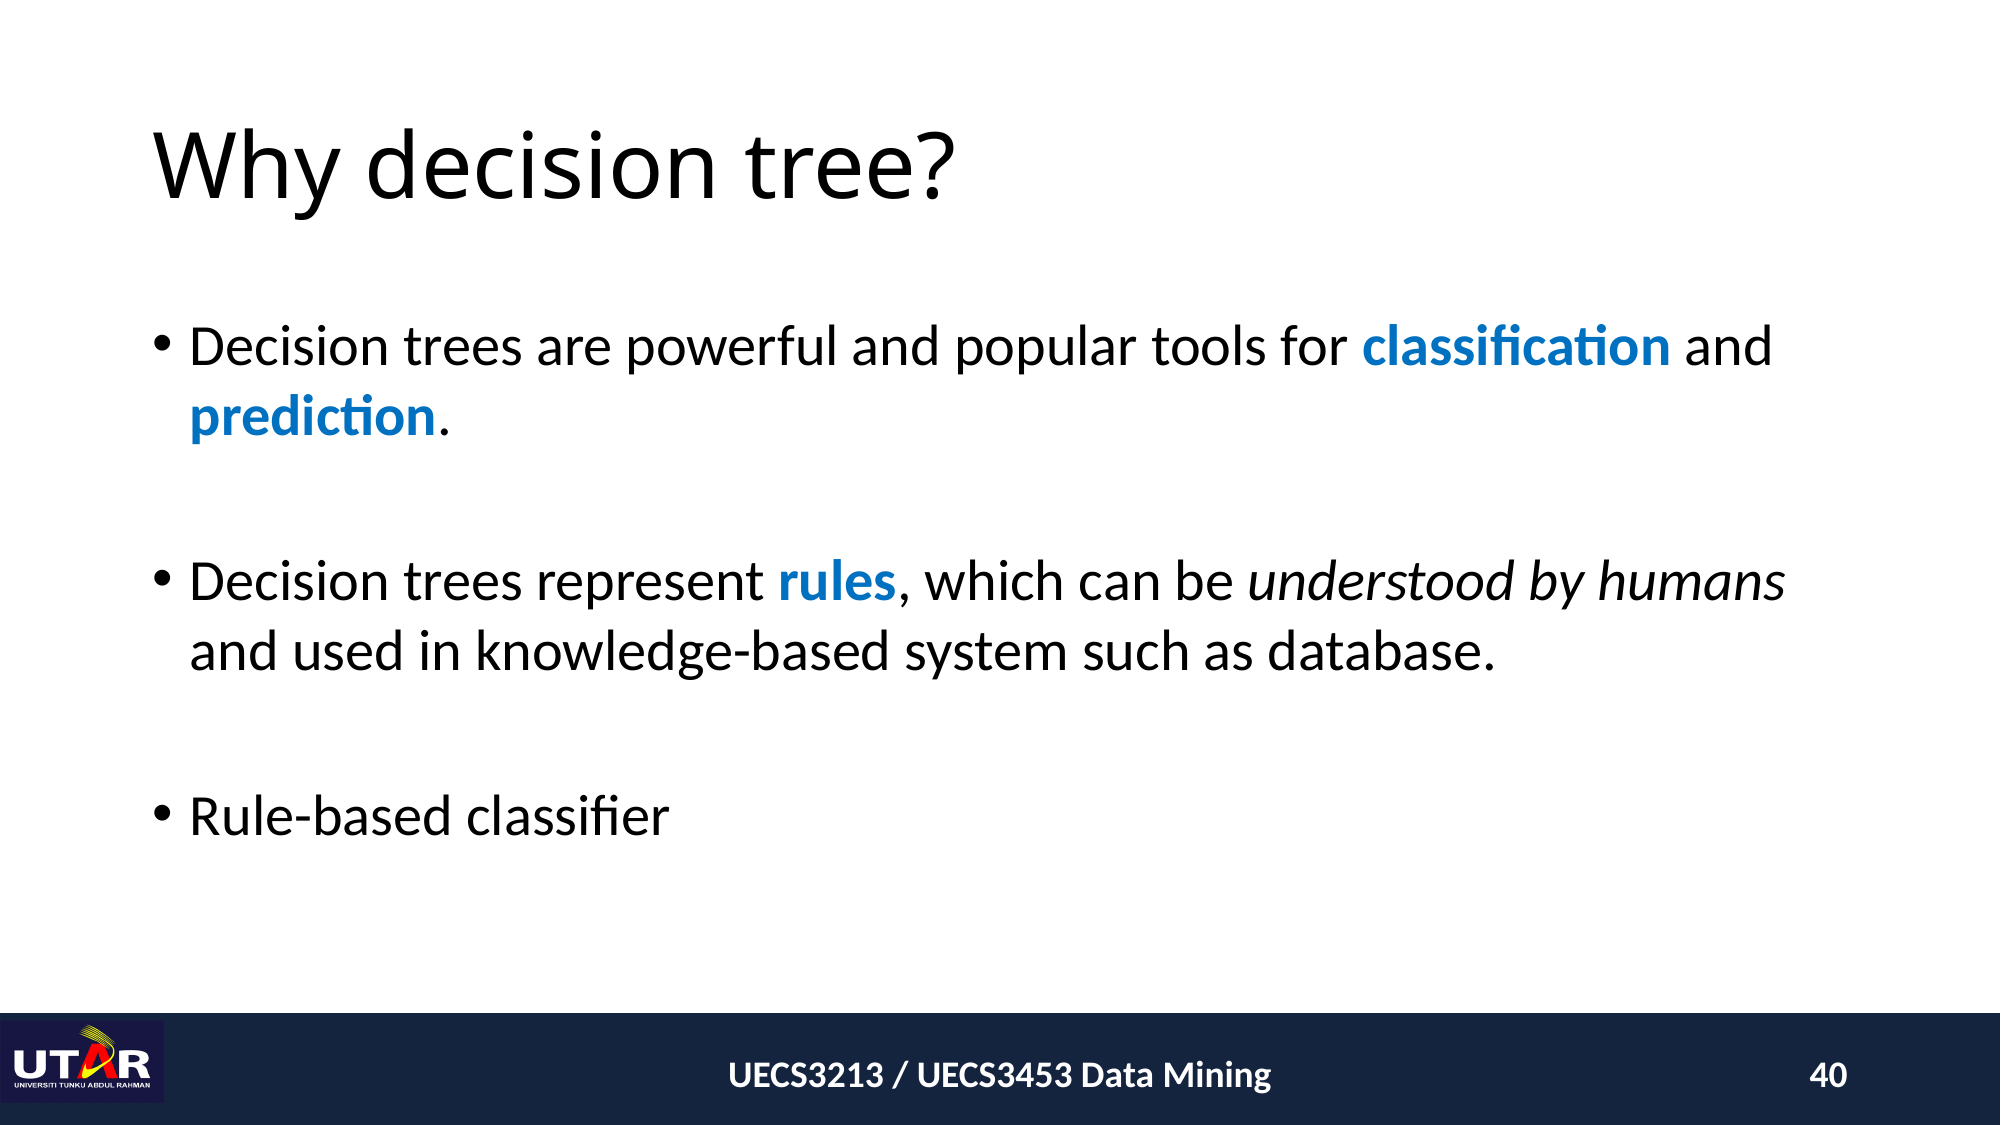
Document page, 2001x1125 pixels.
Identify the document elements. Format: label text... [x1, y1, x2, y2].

footer UECS3213 / UECS3453 Data Mining [662, 1042, 1338, 1103]
title Why decision tree? [137, 59, 1863, 278]
picture [0, 1020, 164, 1103]
slide_number 40 [1412, 1042, 1863, 1103]
list Decision trees are powerful and popular tools for classification and prediction. Decision trees represent rules, which can be understood by humans and used in knowledge-based system such as database. Rule-based classifier [137, 299, 1863, 1014]
